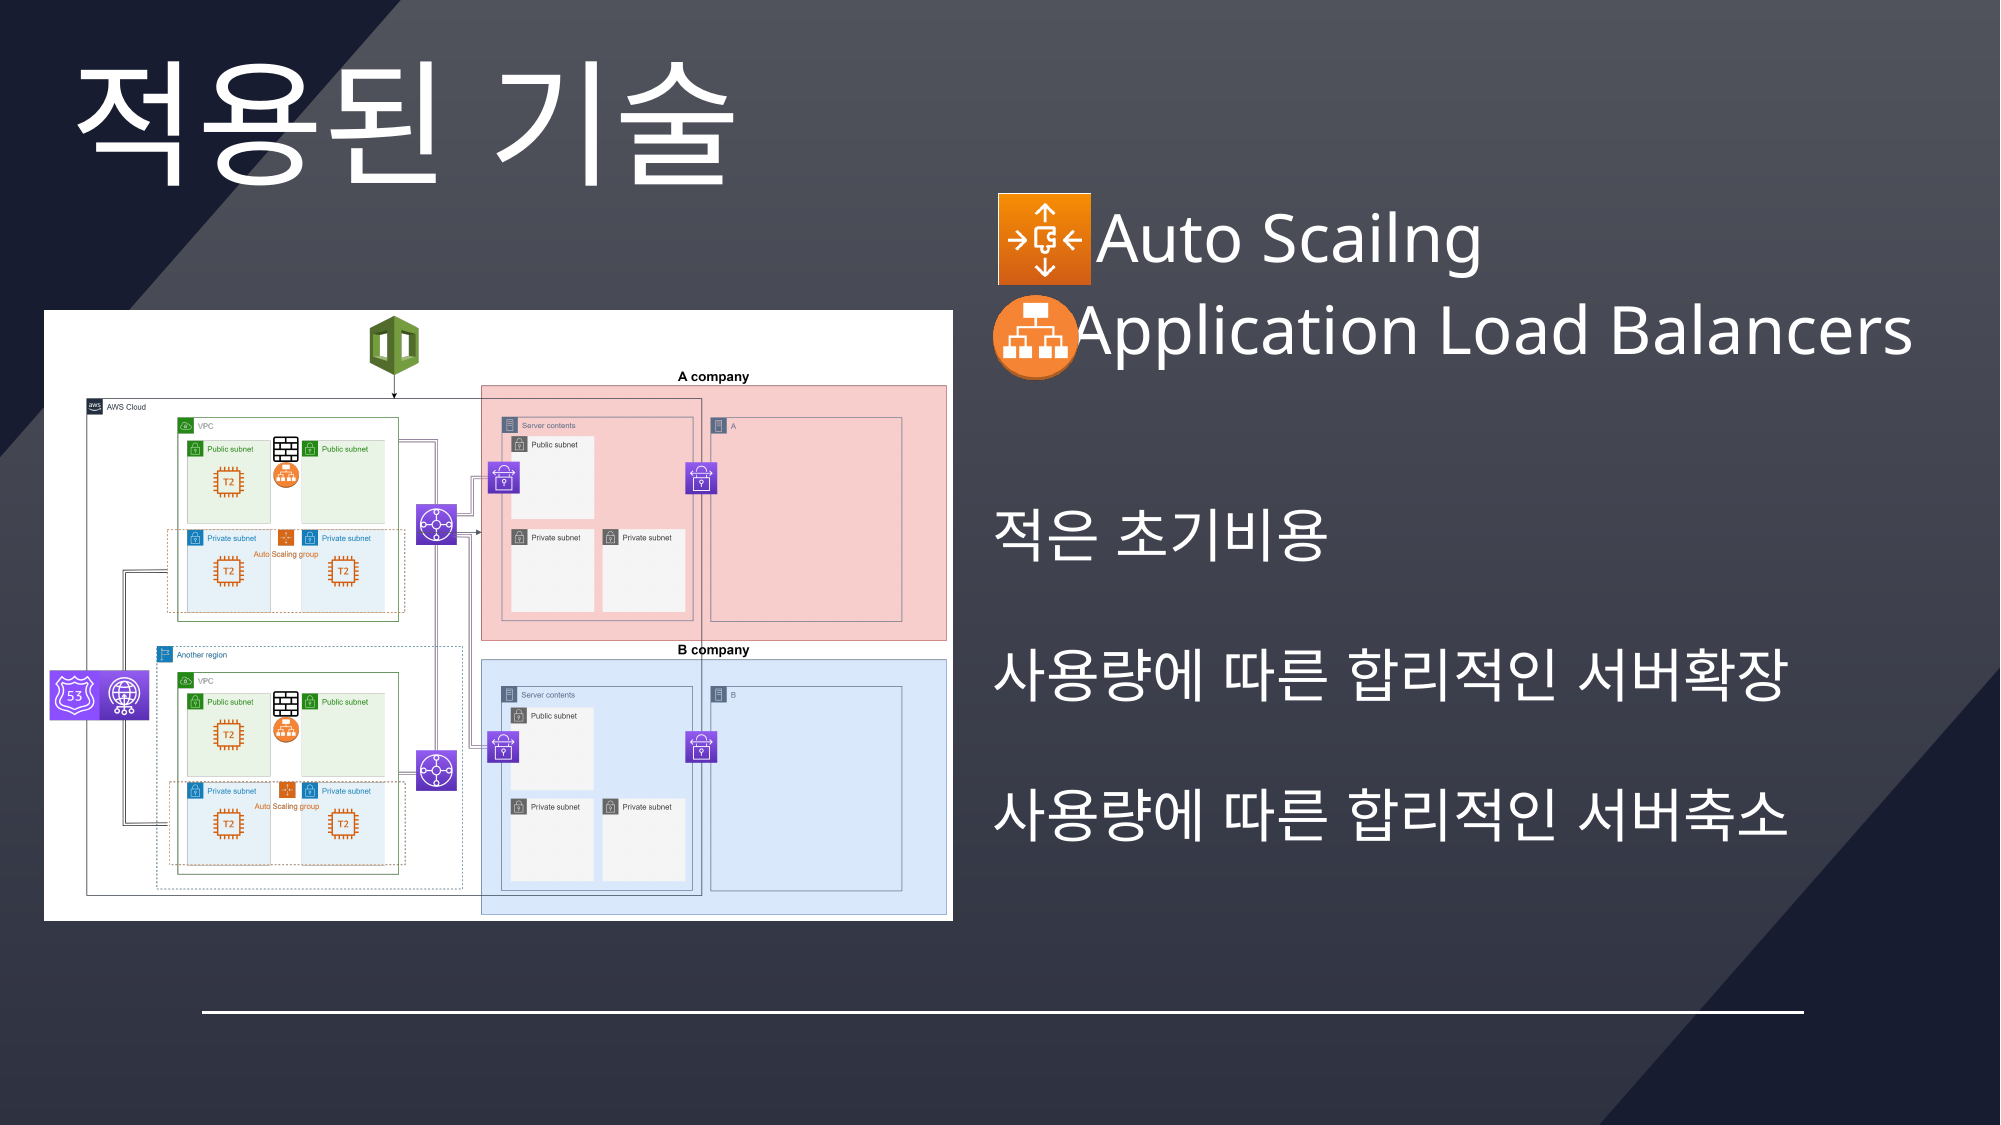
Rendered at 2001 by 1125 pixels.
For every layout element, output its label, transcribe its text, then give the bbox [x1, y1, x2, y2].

text_box Application Load Balancers [1101, 281, 1931, 376]
picture [43, 309, 953, 921]
picture [970, 193, 1101, 403]
text_box 적은 초기비용 사용량에 따른 합리적인 서버확장 사용량에 따른 합리적인 서버축소 [977, 491, 1905, 857]
text_box 적용된 기술 [55, 30, 1900, 211]
text_box Auto Scailng [1081, 188, 1500, 281]
